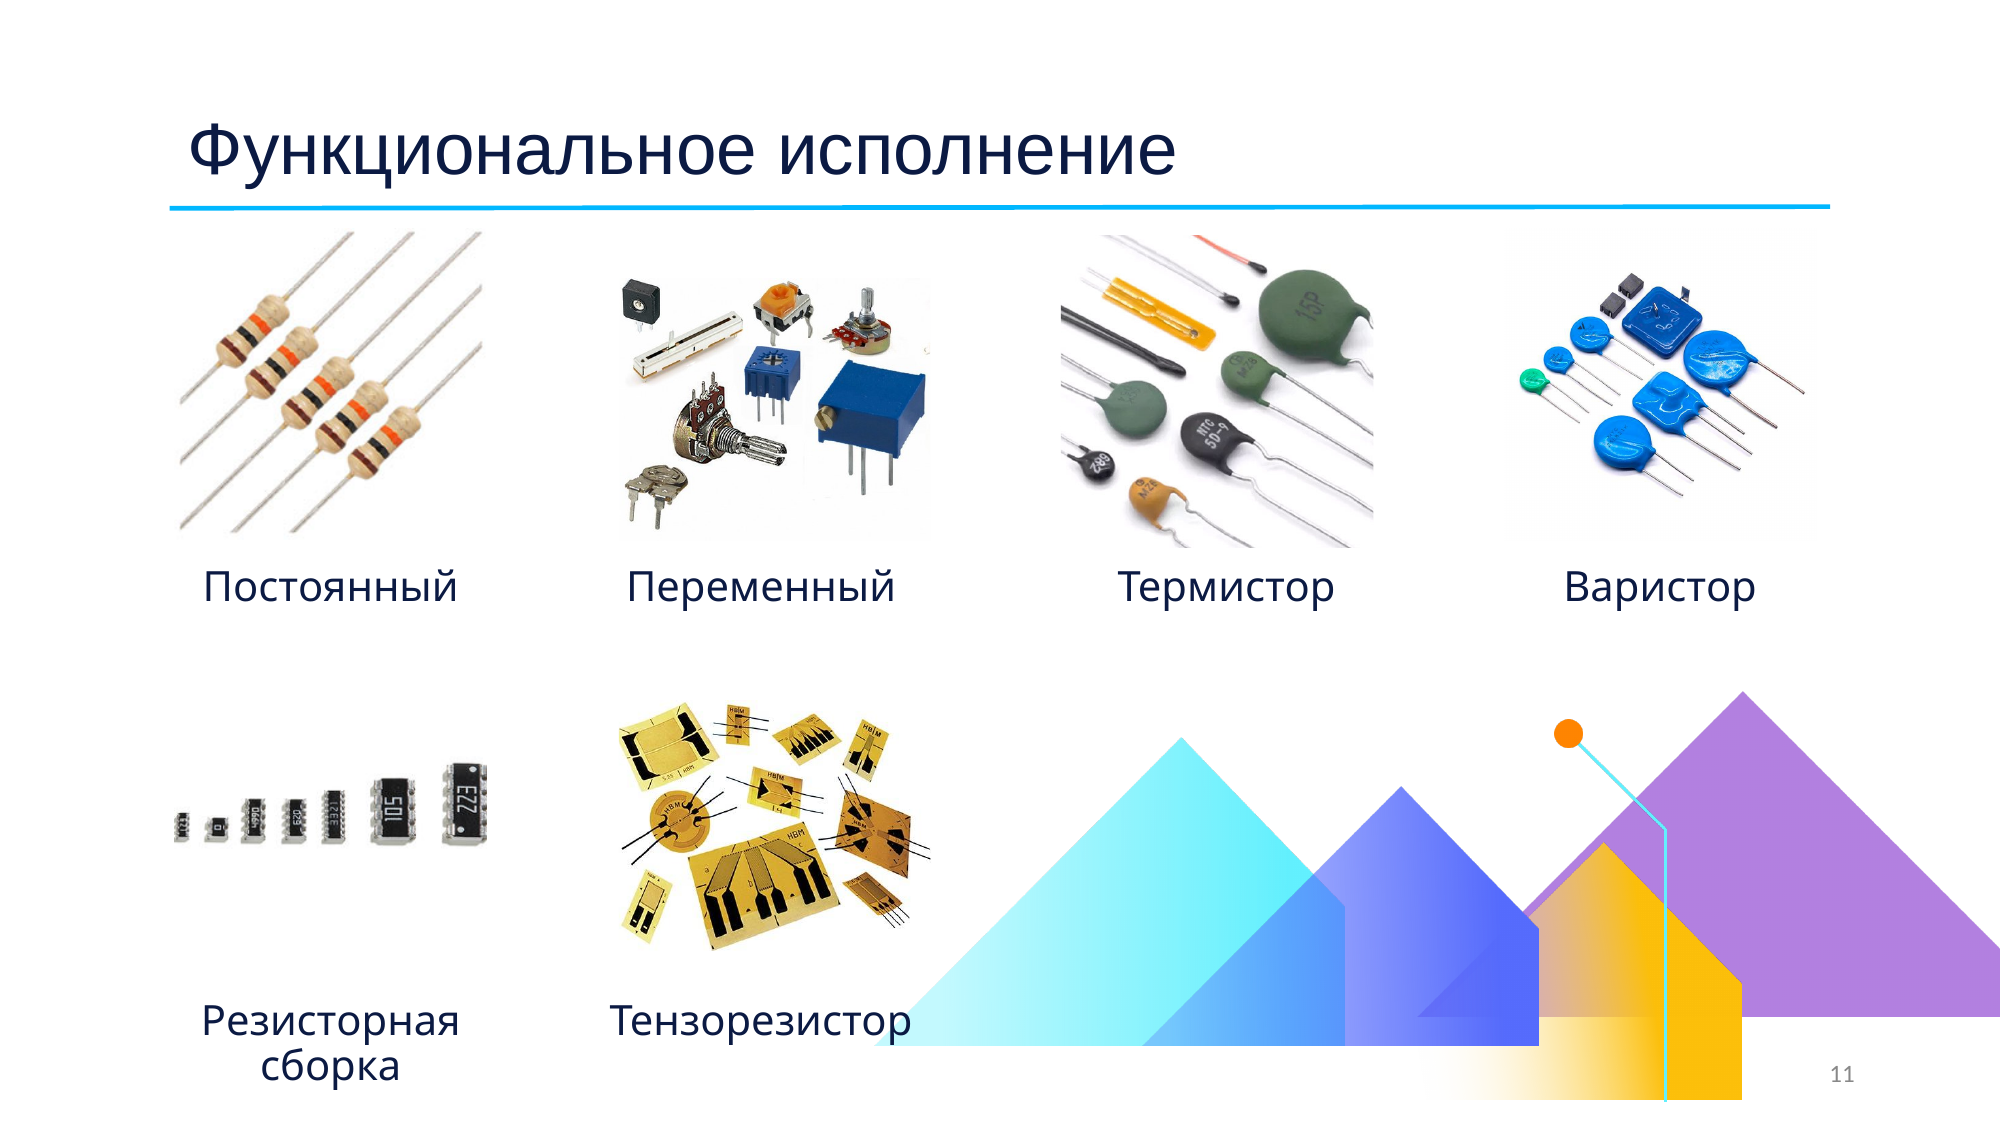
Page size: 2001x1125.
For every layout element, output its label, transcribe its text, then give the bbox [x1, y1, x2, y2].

picture [618, 691, 2000, 1103]
text_box Тензорезистор [562, 991, 960, 1052]
picture [619, 278, 931, 542]
text_box Варистор [1503, 558, 1817, 619]
text_box Резисторная сборка [132, 991, 530, 1097]
picture [174, 227, 488, 541]
text_box Термистор [1018, 558, 1435, 619]
text_box Функциональное исполнение [180, 95, 1824, 207]
picture [1503, 227, 1817, 541]
text_box Переменный [547, 558, 975, 619]
slide_number 11 [1819, 1051, 1863, 1094]
picture [174, 656, 488, 970]
text_box Постоянный [174, 558, 487, 619]
picture [1060, 234, 1374, 548]
